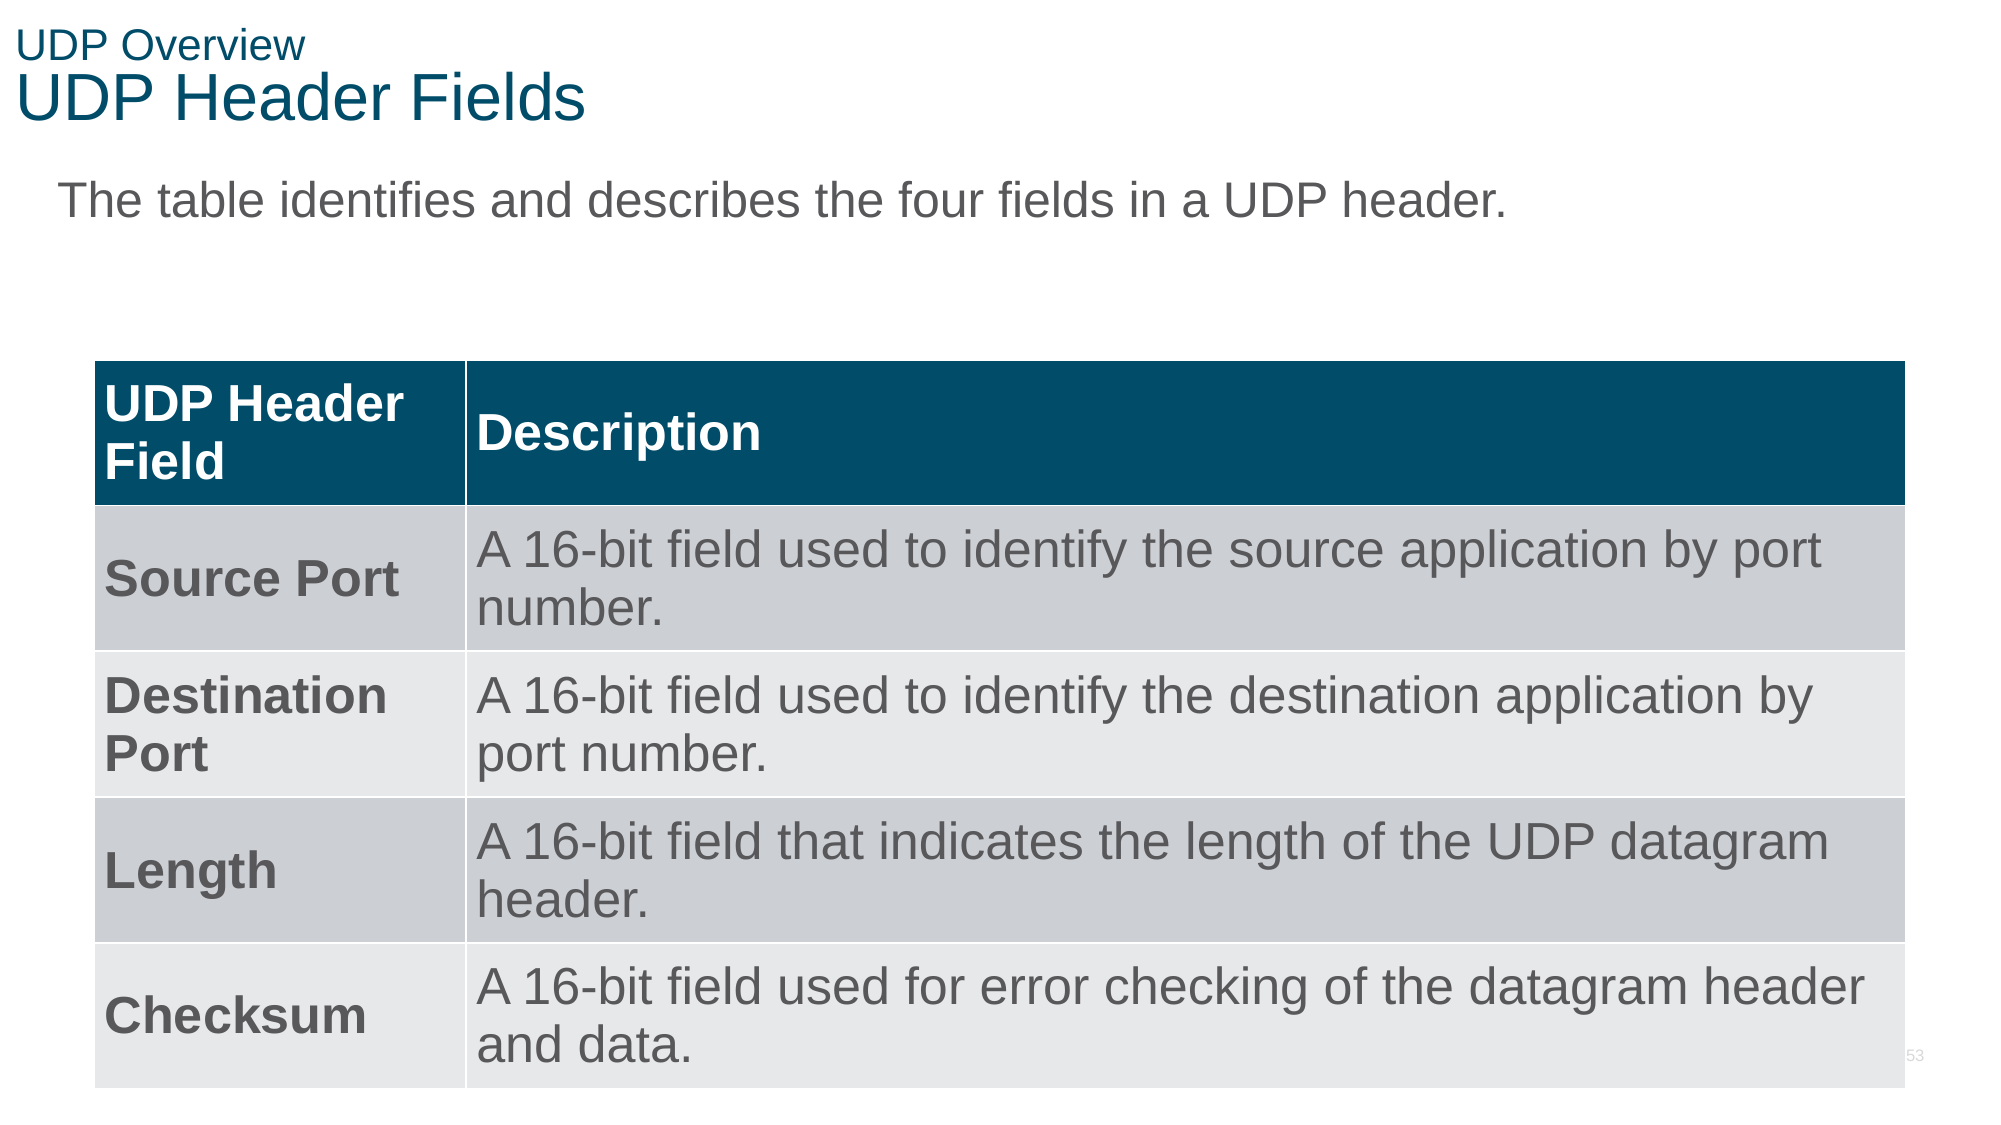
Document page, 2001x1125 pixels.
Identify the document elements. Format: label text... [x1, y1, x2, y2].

table_cell Checksum [95, 944, 465, 1088]
table_cell A 16-bit field used to identify the source application by port number. [467, 506, 1905, 650]
table_header Description [467, 361, 1905, 505]
table_cell A 16-bit field used to identify the destination application by port number. [467, 652, 1905, 796]
table_cell A 16-bit field that indicates the length of the UDP datagram header. [467, 798, 1905, 942]
text_box The table identifies and describes the four fields in a UDP header. [42, 160, 1646, 235]
table_cell Destination Port [95, 652, 465, 796]
table_cell A 16-bit field used for error checking of the datagram header and data. [467, 944, 1905, 1088]
table_cell Length [95, 798, 465, 942]
title UDP Overview UDP Header Fields [0, 0, 1826, 161]
table_cell Source Port [95, 506, 465, 650]
table_header UDP Header Field [95, 361, 465, 505]
